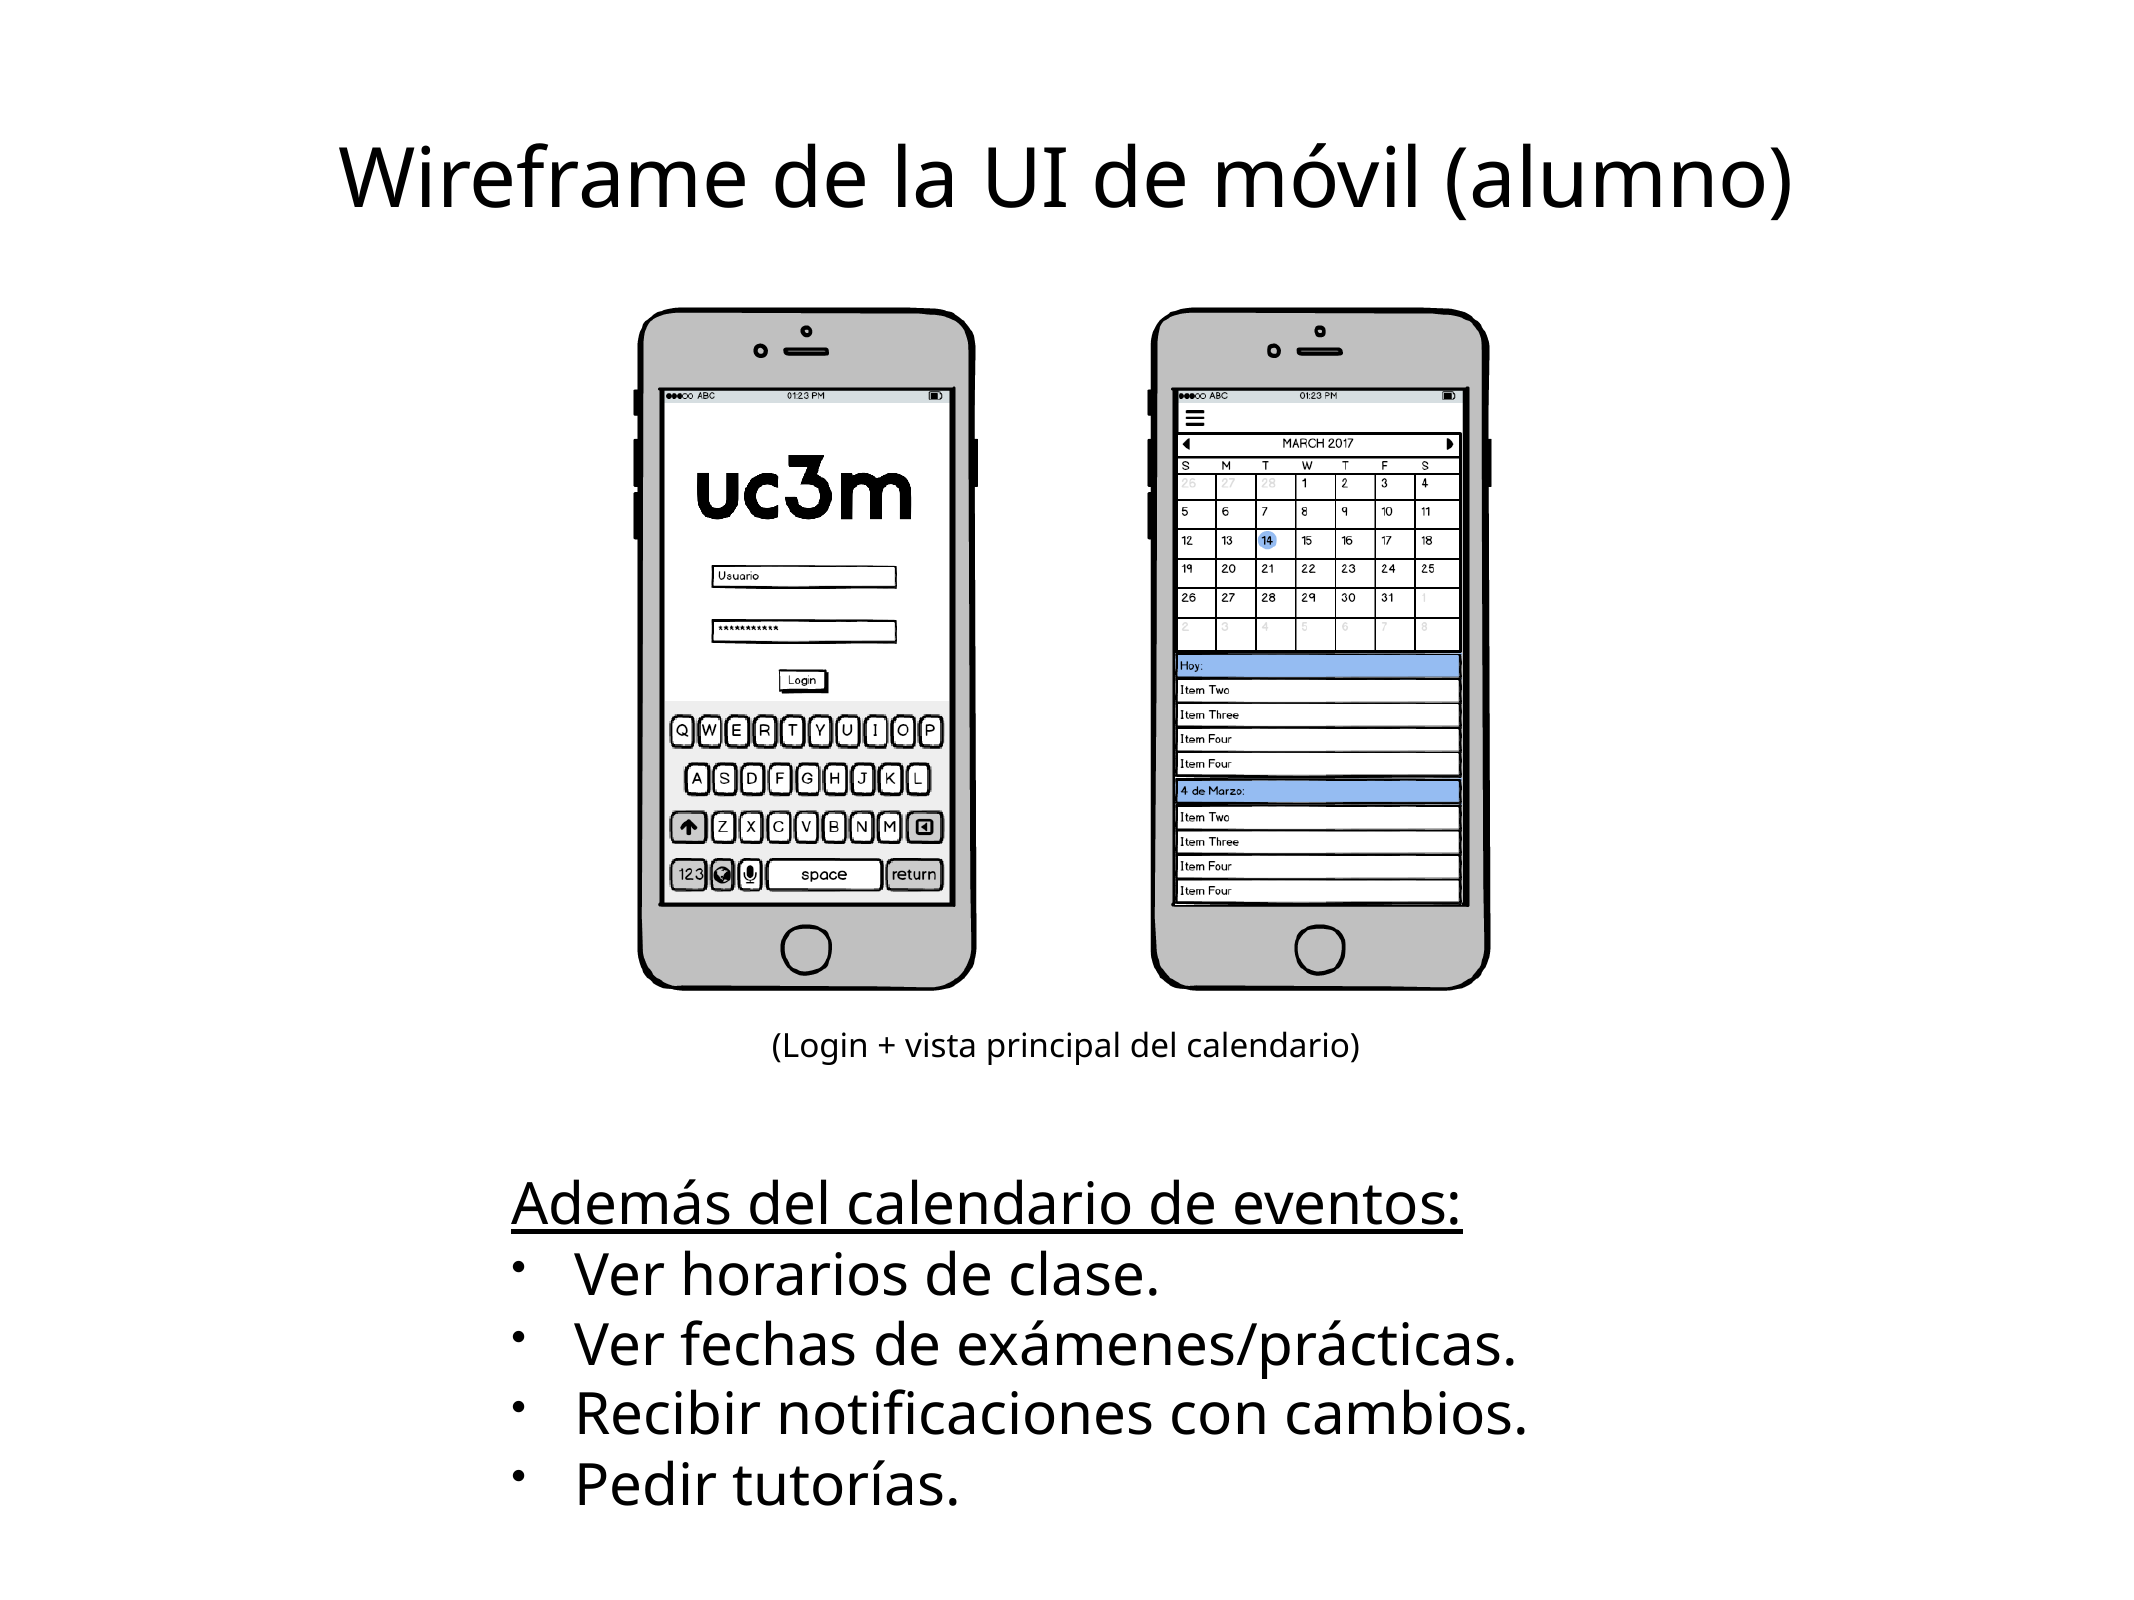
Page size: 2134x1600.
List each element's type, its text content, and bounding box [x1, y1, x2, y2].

title Wireframe de la UI de móvil (alumno) [155, 0, 1978, 349]
text_box Además del calendario de eventos: Ver horarios de clase. Ver fechas de exámenes/prácticas. Recibir notificaciones con cambios. Pedir tutorías. [503, 1158, 1538, 1525]
picture [632, 262, 1501, 1097]
